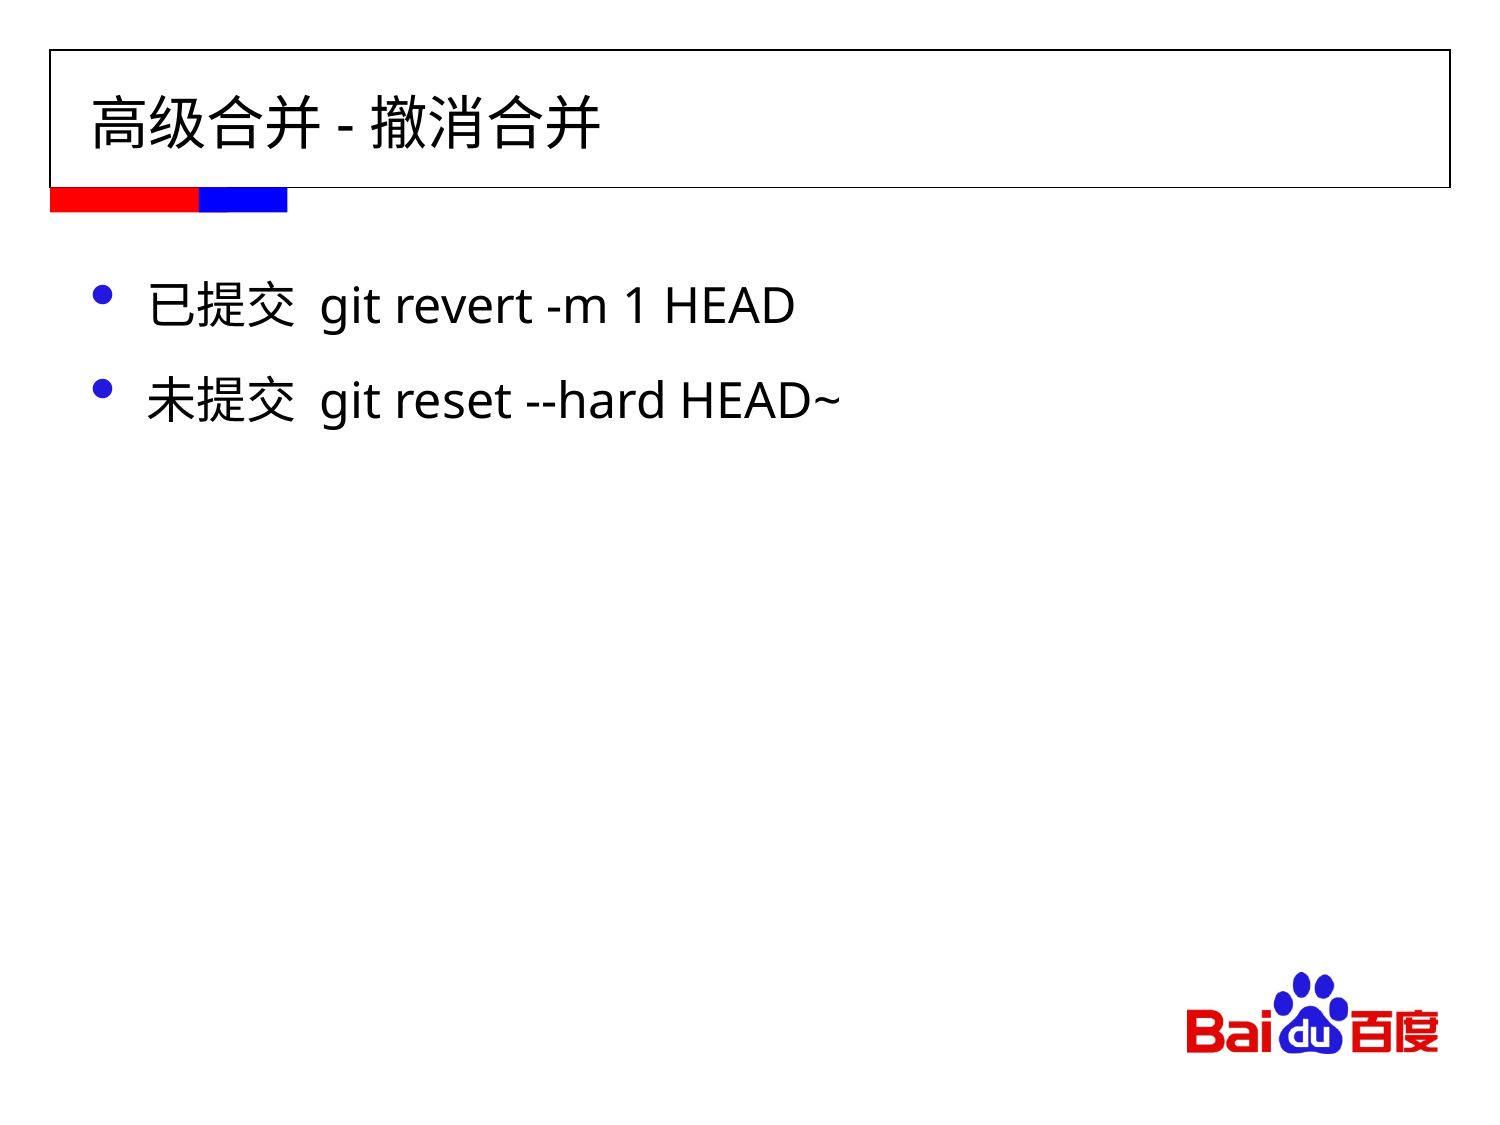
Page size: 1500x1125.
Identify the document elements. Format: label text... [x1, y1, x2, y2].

list 已提交 git revert -m 1 HEAD 未提交 git reset --hard HEAD~ [74, 257, 1426, 1001]
picture [1187, 972, 1438, 1054]
title 高级合并-撤消合并 [74, 56, 1426, 185]
